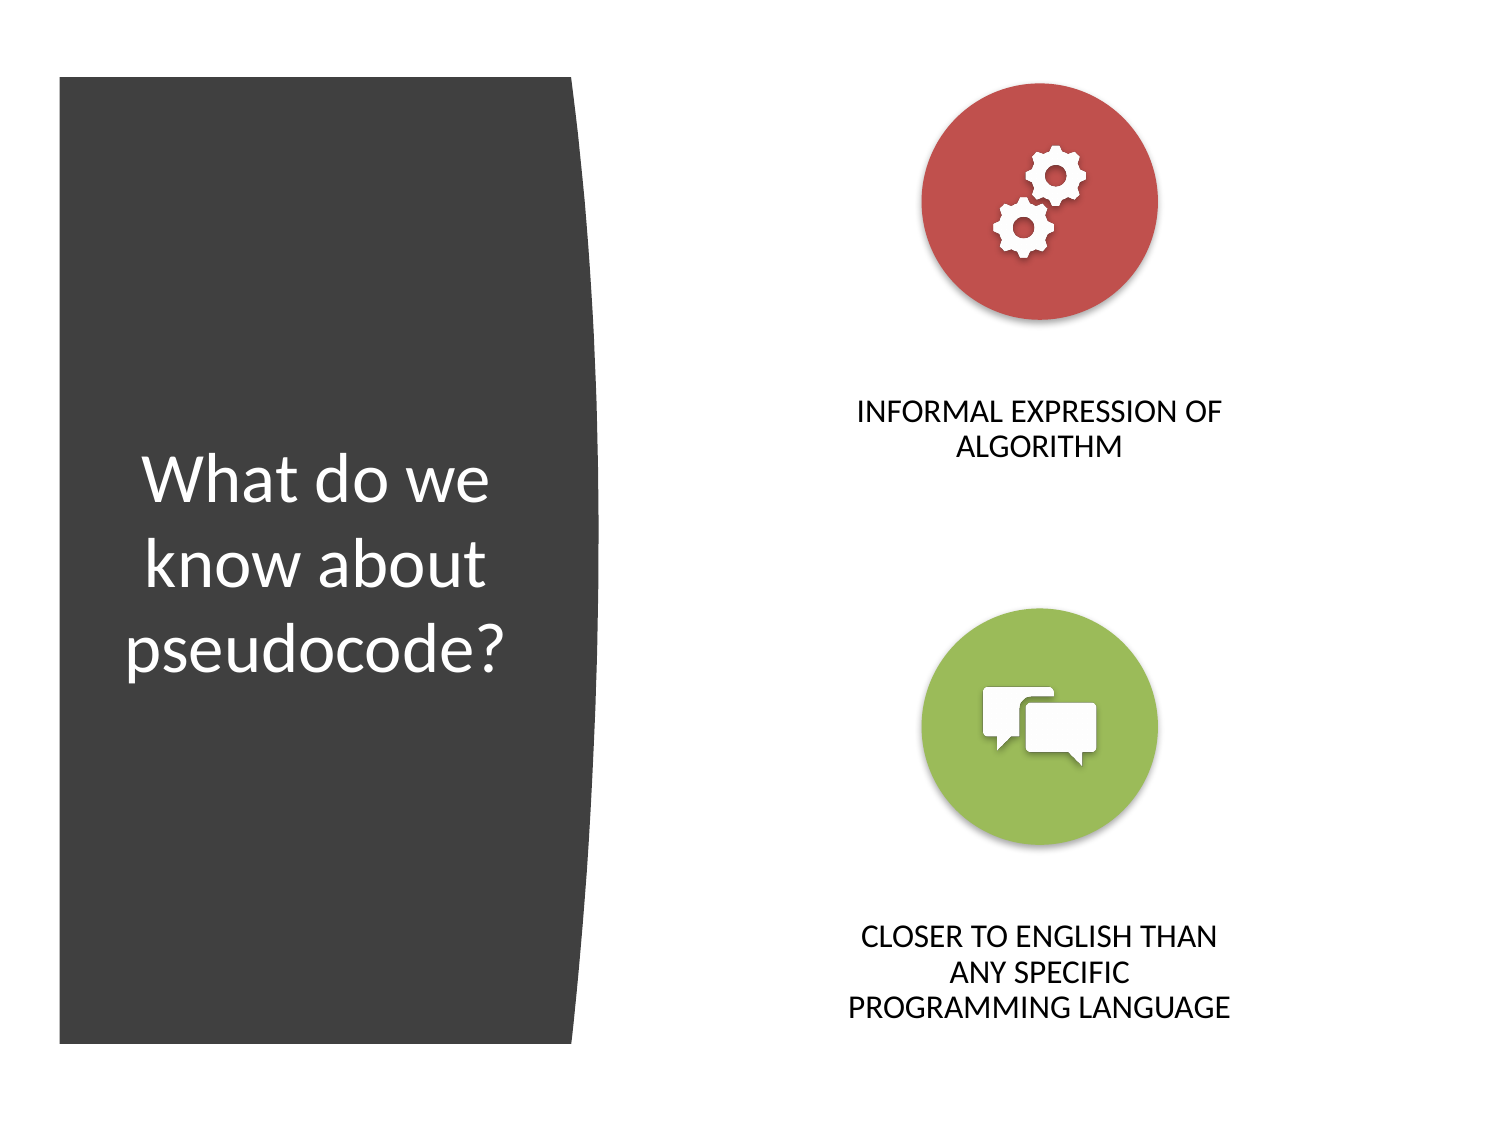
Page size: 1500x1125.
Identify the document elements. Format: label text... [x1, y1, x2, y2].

title What do we know about pseudocode? [106, 166, 527, 953]
text_box [57, 75, 601, 1046]
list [638, 76, 1441, 1043]
